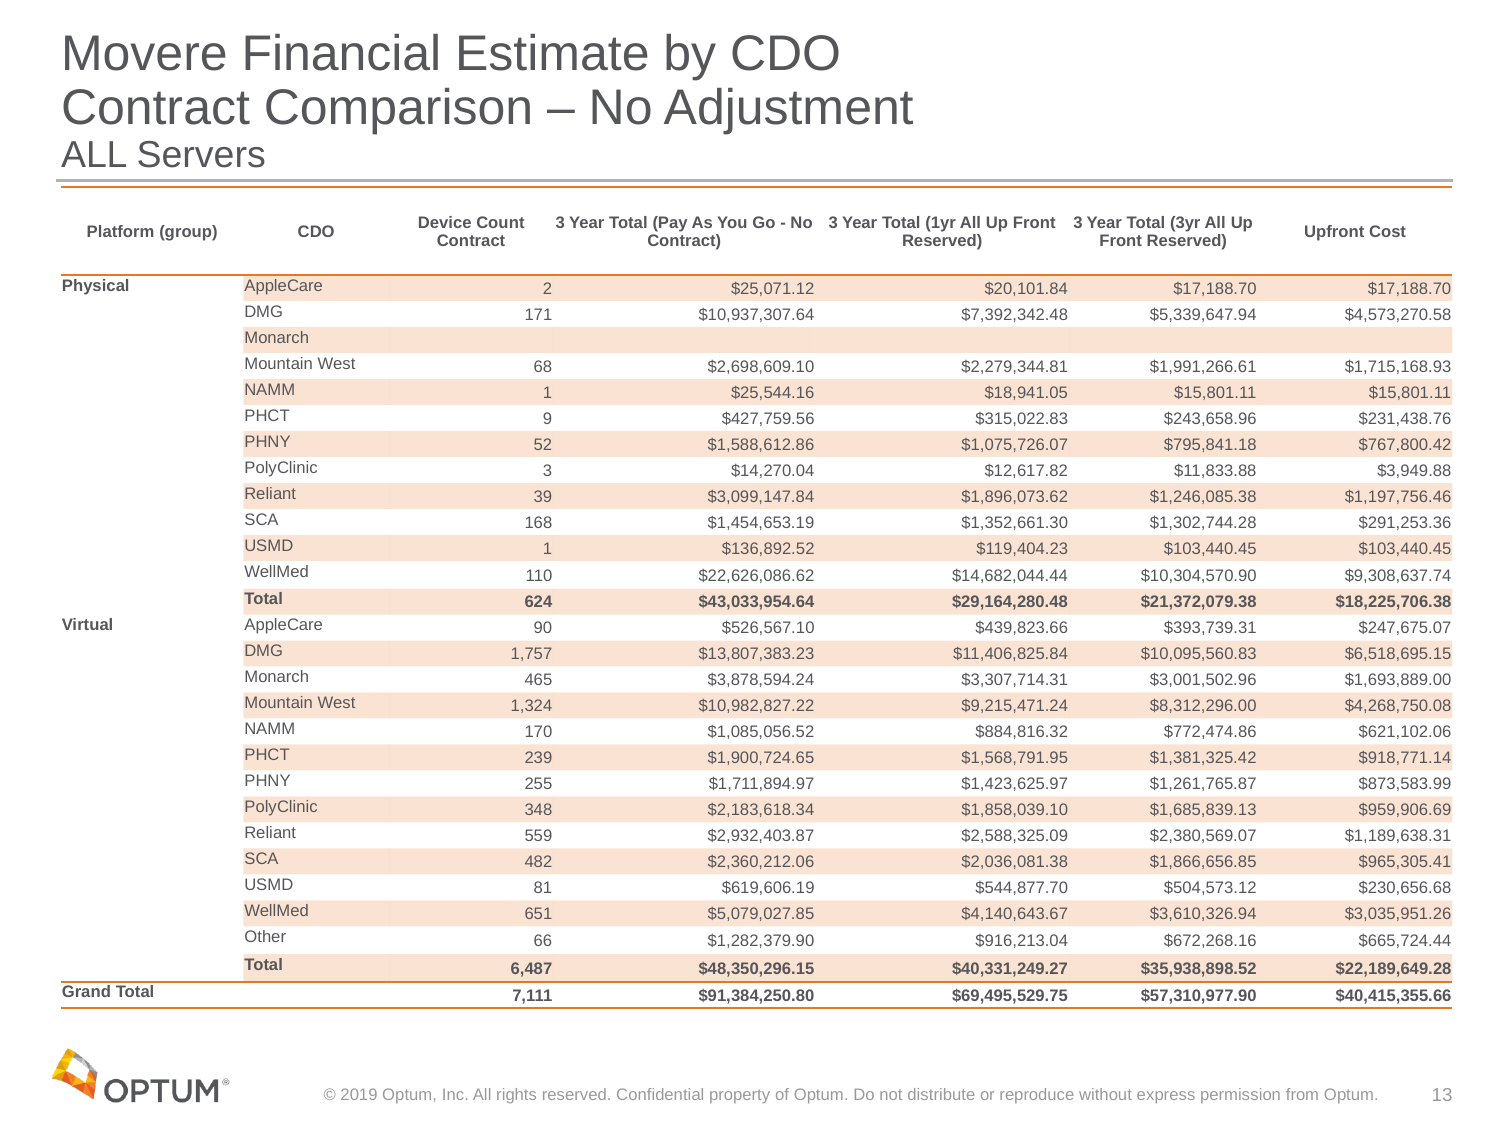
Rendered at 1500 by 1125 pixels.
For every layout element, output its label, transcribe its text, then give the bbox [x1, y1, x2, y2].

table_cell AppleCare [243, 615, 389, 641]
table_cell $29,164,280.48 [815, 589, 1069, 615]
table_cell 482 [389, 848, 553, 874]
table_cell $9,215,471.24 [815, 692, 1069, 718]
table_cell $2,036,081.38 [815, 848, 1069, 874]
table_cell 39 [389, 483, 553, 509]
table_cell PolyClinic [243, 796, 389, 822]
table_cell $5,339,647.94 [1069, 301, 1258, 327]
table_cell PHNY [243, 770, 389, 796]
table_cell $15,801.11 [1258, 379, 1452, 405]
table_cell $315,022.83 [815, 405, 1069, 431]
table_cell SCA [243, 848, 389, 874]
picture [33, 1030, 247, 1120]
table_cell $3,307,714.31 [815, 666, 1069, 692]
table_cell 255 [389, 770, 553, 796]
table_cell $1,866,656.85 [1069, 848, 1258, 874]
table_cell $22,189,649.28 [1258, 954, 1452, 981]
table_cell 7,111 [389, 983, 553, 1007]
table_cell [553, 327, 815, 353]
table_cell $1,858,039.10 [815, 796, 1069, 822]
table_cell $17,188.70 [1069, 276, 1258, 301]
table_cell $439,823.66 [815, 615, 1069, 641]
table_cell WellMed [243, 561, 389, 589]
table_cell 239 [389, 744, 553, 770]
table_cell $247,675.07 [1258, 615, 1452, 641]
table_cell $965,305.41 [1258, 848, 1452, 874]
table_cell $11,406,825.84 [815, 641, 1069, 666]
table_cell Reliant [243, 822, 389, 848]
table_cell $21,372,079.38 [1069, 589, 1258, 615]
table_cell PHCT [243, 405, 389, 431]
table_cell $393,739.31 [1069, 615, 1258, 641]
table_cell USMD [243, 535, 389, 561]
table_cell $2,698,609.10 [553, 353, 815, 379]
table_cell Total [243, 589, 389, 615]
table_cell $1,302,744.28 [1069, 509, 1258, 535]
table_cell $43,033,954.64 [553, 589, 815, 615]
table_cell $20,101.84 [815, 276, 1069, 301]
table_cell $291,253.36 [1258, 509, 1452, 535]
table_cell $6,518,695.15 [1258, 641, 1452, 666]
table_cell $1,246,085.38 [1069, 483, 1258, 509]
table_cell $1,197,756.46 [1258, 483, 1452, 509]
table_cell $1,352,661.30 [815, 509, 1069, 535]
title Movere Financial Estimate by CDO Contract Comparison – No Adjustment ALL Servers [60, 0, 1454, 177]
table_cell $672,268.16 [1069, 926, 1258, 954]
slide_number 13 [1385, 1064, 1453, 1124]
table_cell $3,949.88 [1258, 457, 1452, 483]
table_cell DMG [243, 301, 389, 327]
table_header 3 Year Total (1yr All Up Front Reserved) [815, 188, 1069, 274]
table_cell $69,495,529.75 [815, 983, 1069, 1007]
table_cell $231,438.76 [1258, 405, 1452, 431]
table_cell Virtual [61, 615, 243, 981]
table_cell [389, 327, 553, 353]
table_cell USMD [243, 874, 389, 900]
table_cell $1,423,625.97 [815, 770, 1069, 796]
table_cell $57,310,977.90 [1069, 983, 1258, 1007]
table_cell $772,474.86 [1069, 718, 1258, 744]
table_cell Reliant [243, 483, 389, 509]
table_cell [815, 327, 1069, 353]
table_cell $22,626,086.62 [553, 561, 815, 589]
table_cell $18,941.05 [815, 379, 1069, 405]
table_cell $619,606.19 [553, 874, 815, 900]
table_cell $2,183,618.34 [553, 796, 815, 822]
table_cell [1069, 327, 1258, 353]
table_cell $10,937,307.64 [553, 301, 815, 327]
table_cell 1 [389, 535, 553, 561]
table_cell $14,270.04 [553, 457, 815, 483]
table_cell $1,085,056.52 [553, 718, 815, 744]
table_cell $230,656.68 [1258, 874, 1452, 900]
table_cell $1,189,638.31 [1258, 822, 1452, 848]
table_cell 90 [389, 615, 553, 641]
table_cell $1,454,653.19 [553, 509, 815, 535]
table_cell $35,938,898.52 [1069, 954, 1258, 981]
table_cell $136,892.52 [553, 535, 815, 561]
table_cell $243,658.96 [1069, 405, 1258, 431]
table_cell $767,800.42 [1258, 431, 1452, 457]
table_cell $14,682,044.44 [815, 561, 1069, 589]
table_cell 66 [389, 926, 553, 954]
table_cell 9 [389, 405, 553, 431]
table_cell $25,544.16 [553, 379, 815, 405]
table_header Upfront Cost [1258, 188, 1452, 274]
table_cell Total [243, 954, 389, 981]
table_cell Physical [61, 276, 243, 615]
table_cell $91,384,250.80 [553, 983, 815, 1007]
table_cell NAMM [243, 379, 389, 405]
table_cell 6,487 [389, 954, 553, 981]
table_cell $18,225,706.38 [1258, 589, 1452, 615]
table_cell 171 [389, 301, 553, 327]
table_cell 1,757 [389, 641, 553, 666]
table_cell Grand Total [61, 983, 389, 1007]
table_cell $916,213.04 [815, 926, 1069, 954]
table_cell $621,102.06 [1258, 718, 1452, 744]
table_cell 110 [389, 561, 553, 589]
table_cell $1,075,726.07 [815, 431, 1069, 457]
table_cell 3 [389, 457, 553, 483]
table_cell $1,588,612.86 [553, 431, 815, 457]
table_cell $1,568,791.95 [815, 744, 1069, 770]
table_cell $9,308,637.74 [1258, 561, 1452, 589]
table_cell $504,573.12 [1069, 874, 1258, 900]
table_cell $3,035,951.26 [1258, 900, 1452, 926]
table_cell $13,807,383.23 [553, 641, 815, 666]
table_cell $1,282,379.90 [553, 926, 815, 954]
table_cell Monarch [243, 327, 389, 353]
table_cell $119,404.23 [815, 535, 1069, 561]
table_cell $1,685,839.13 [1069, 796, 1258, 822]
table_cell $8,312,296.00 [1069, 692, 1258, 718]
table_cell $4,268,750.08 [1258, 692, 1452, 718]
table_cell $1,900,724.65 [553, 744, 815, 770]
table_cell $48,350,296.15 [553, 954, 815, 981]
table_header Device Count Contract [389, 188, 553, 274]
table_cell $4,140,643.67 [815, 900, 1069, 926]
table_cell 81 [389, 874, 553, 900]
table_cell Monarch [243, 666, 389, 692]
table_cell $103,440.45 [1258, 535, 1452, 561]
table_cell $918,771.14 [1258, 744, 1452, 770]
table_cell 168 [389, 509, 553, 535]
table_cell SCA [243, 509, 389, 535]
table_cell $1,711,894.97 [553, 770, 815, 796]
table_cell $40,415,355.66 [1258, 983, 1452, 1007]
footer © 2019 Optum, Inc. All rights reserved. Confidential property of Optum. Do not distribute or reproduce without express permission from Optum. [309, 1064, 1381, 1124]
table_cell $3,878,594.24 [553, 666, 815, 692]
table_header Platform (group) [61, 188, 243, 274]
table_cell 1,324 [389, 692, 553, 718]
table_cell PHCT [243, 744, 389, 770]
table_header 3 Year Total (Pay As You Go - No Contract) [553, 188, 815, 274]
table_cell $4,573,270.58 [1258, 301, 1452, 327]
table_cell $795,841.18 [1069, 431, 1258, 457]
table_cell PHNY [243, 431, 389, 457]
table_cell $2,360,212.06 [553, 848, 815, 874]
table_cell $2,588,325.09 [815, 822, 1069, 848]
table_cell Mountain West [243, 353, 389, 379]
table_cell DMG [243, 641, 389, 666]
table_header CDO [243, 188, 389, 274]
table_cell Mountain West [243, 692, 389, 718]
table_cell $3,099,147.84 [553, 483, 815, 509]
table_cell [1258, 327, 1452, 353]
table_cell $2,380,569.07 [1069, 822, 1258, 848]
table_cell $12,617.82 [815, 457, 1069, 483]
table_cell $544,877.70 [815, 874, 1069, 900]
table_cell PolyClinic [243, 457, 389, 483]
table_cell $1,896,073.62 [815, 483, 1069, 509]
table_cell $2,279,344.81 [815, 353, 1069, 379]
table_cell $15,801.11 [1069, 379, 1258, 405]
table_cell 2 [389, 276, 553, 301]
table_cell Other [243, 926, 389, 954]
table_cell 651 [389, 900, 553, 926]
table_cell $17,188.70 [1258, 276, 1452, 301]
table_cell $5,079,027.85 [553, 900, 815, 926]
table_cell NAMM [243, 718, 389, 744]
table_cell AppleCare [243, 276, 389, 301]
table_cell $427,759.56 [553, 405, 815, 431]
table_cell $884,816.32 [815, 718, 1069, 744]
table_cell $1,381,325.42 [1069, 744, 1258, 770]
table_cell $1,715,168.93 [1258, 353, 1452, 379]
table_cell $3,610,326.94 [1069, 900, 1258, 926]
table_cell 1 [389, 379, 553, 405]
table_cell $1,693,889.00 [1258, 666, 1452, 692]
table_cell $25,071.12 [553, 276, 815, 301]
table_cell $10,095,560.83 [1069, 641, 1258, 666]
table_cell $526,567.10 [553, 615, 815, 641]
table_cell $1,261,765.87 [1069, 770, 1258, 796]
table_cell $3,001,502.96 [1069, 666, 1258, 692]
table_cell $11,833.88 [1069, 457, 1258, 483]
table_cell $40,331,249.27 [815, 954, 1069, 981]
table_cell 465 [389, 666, 553, 692]
table_cell $7,392,342.48 [815, 301, 1069, 327]
table_cell $1,991,266.61 [1069, 353, 1258, 379]
table_cell WellMed [243, 900, 389, 926]
table_cell $665,724.44 [1258, 926, 1452, 954]
table_cell $2,932,403.87 [553, 822, 815, 848]
table_cell 170 [389, 718, 553, 744]
table_header 3 Year Total (3yr All Up Front Reserved) [1069, 188, 1258, 274]
table_cell $873,583.99 [1258, 770, 1452, 796]
table_cell 559 [389, 822, 553, 848]
table_cell $103,440.45 [1069, 535, 1258, 561]
table_cell 348 [389, 796, 553, 822]
table_cell $959,906.69 [1258, 796, 1452, 822]
table_cell $10,982,827.22 [553, 692, 815, 718]
table_cell 68 [389, 353, 553, 379]
table_cell $10,304,570.90 [1069, 561, 1258, 589]
table_cell 52 [389, 431, 553, 457]
table_cell 624 [389, 589, 553, 615]
